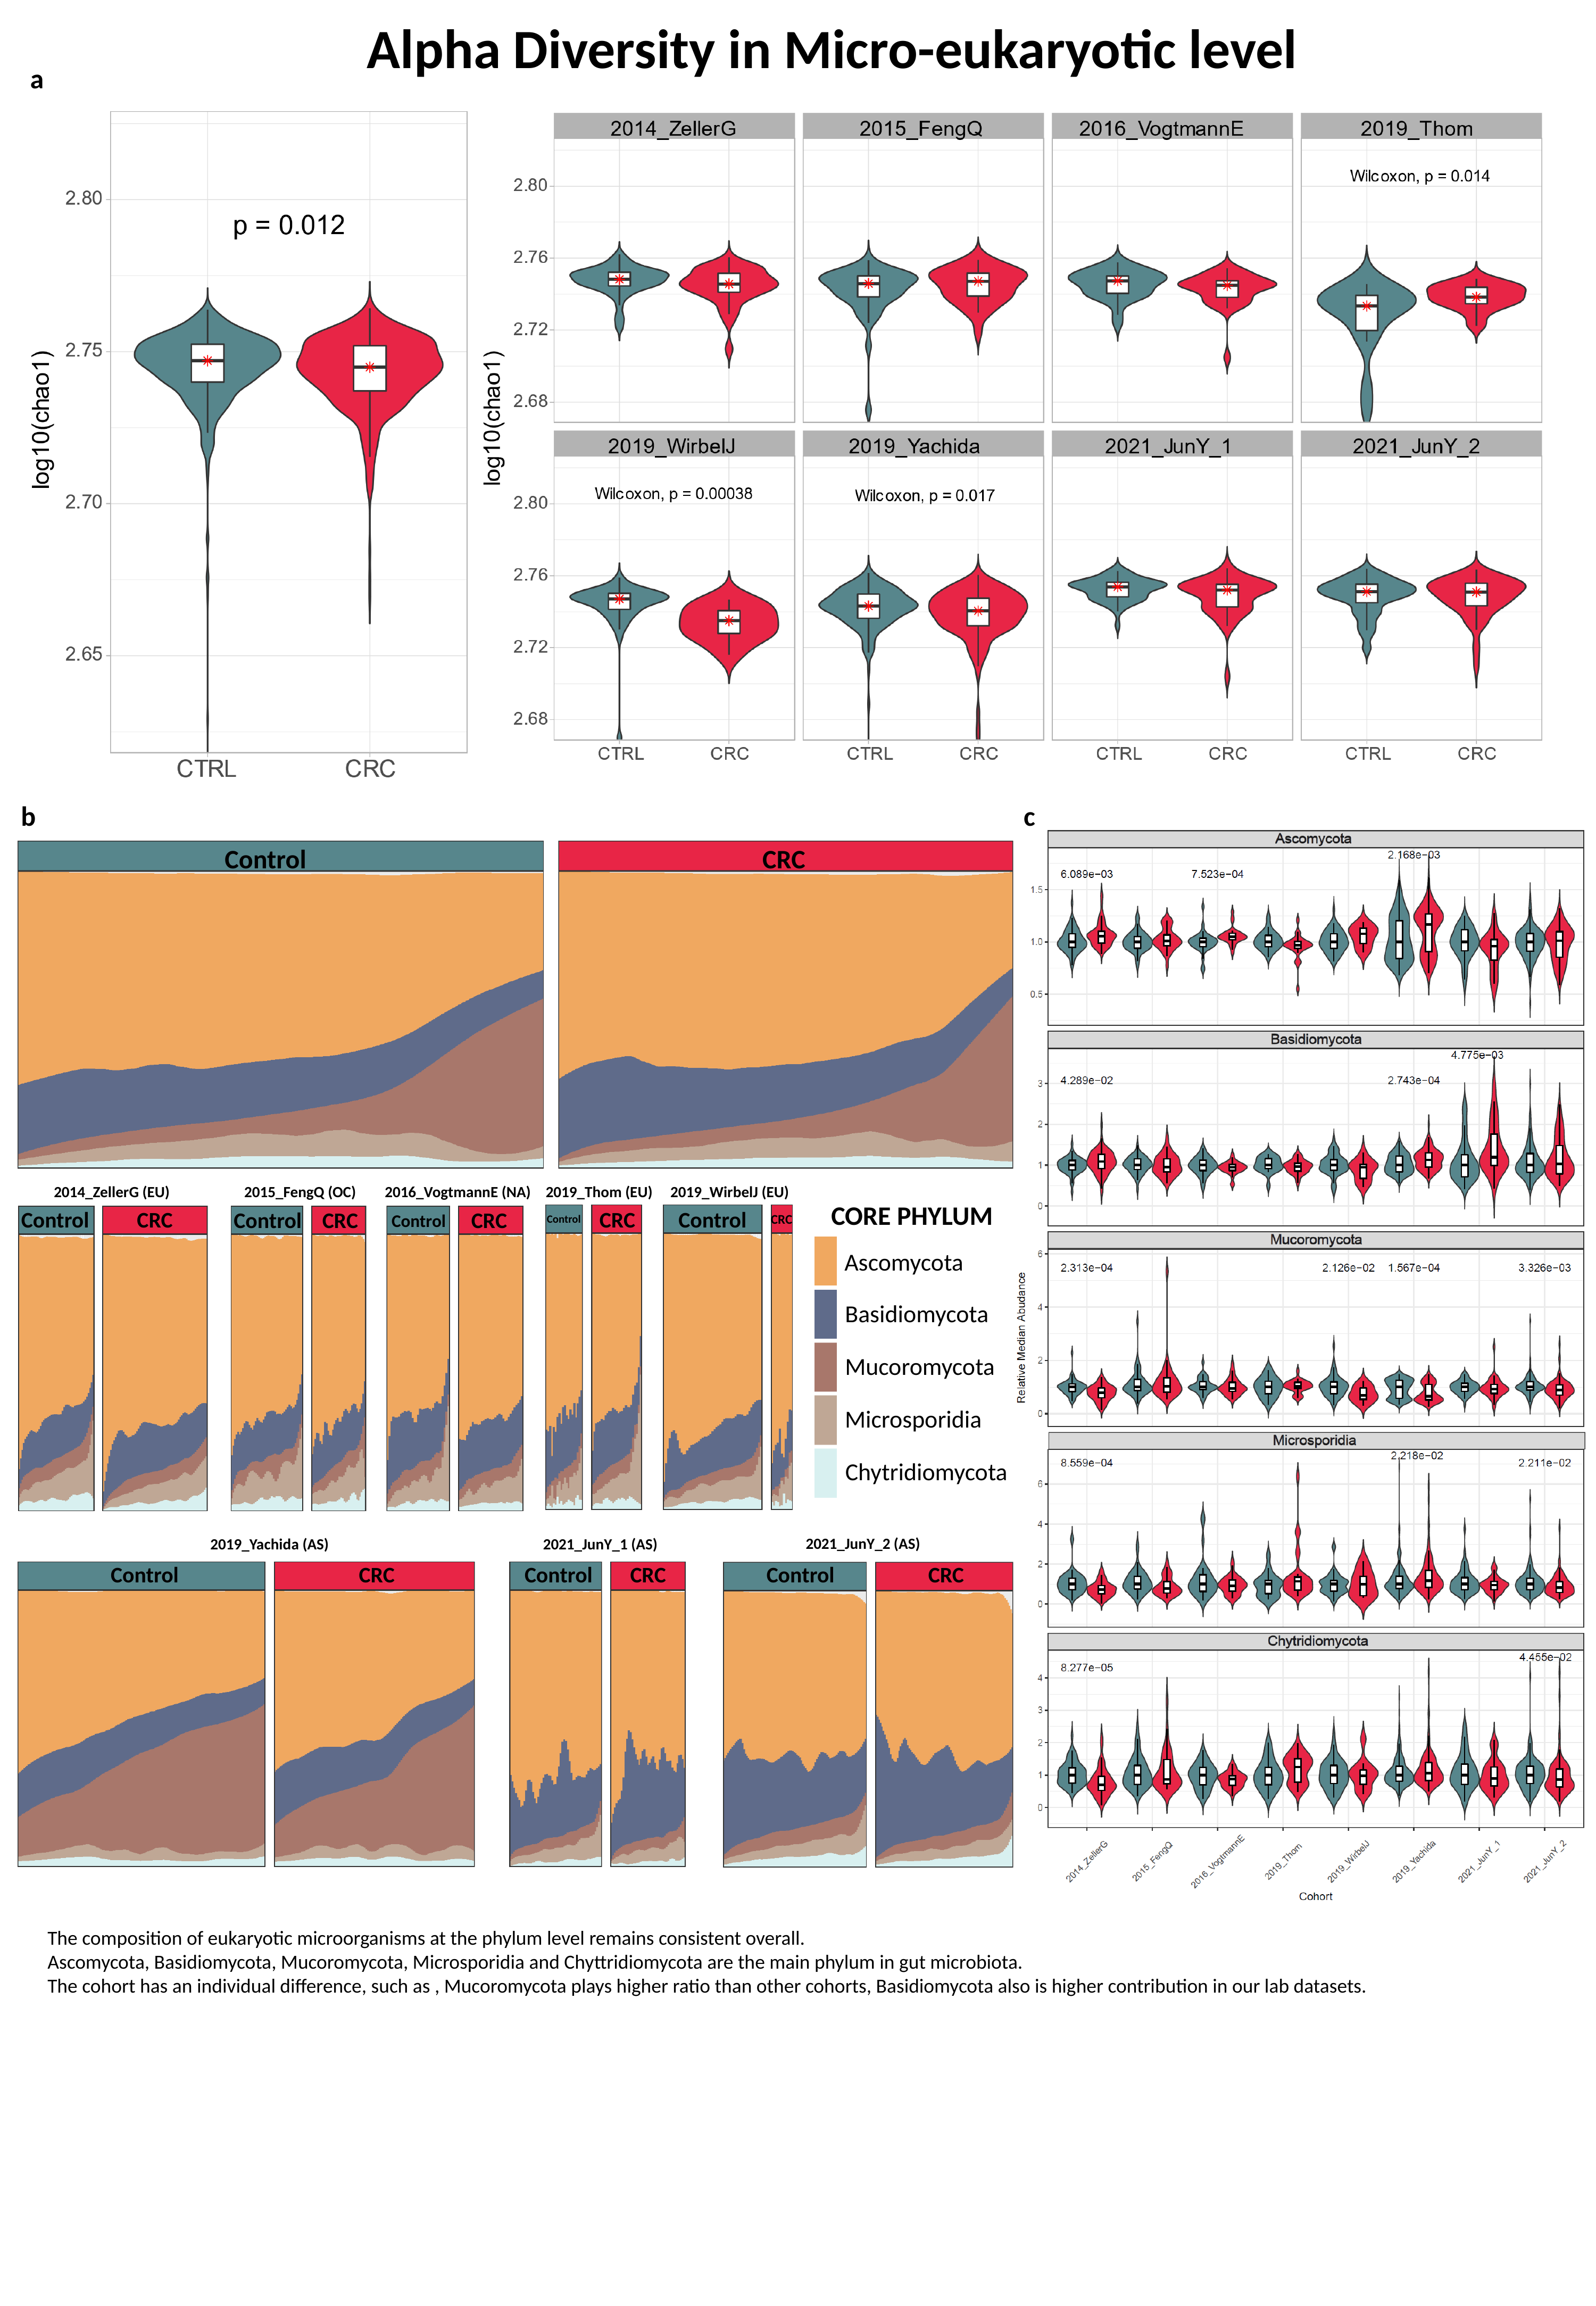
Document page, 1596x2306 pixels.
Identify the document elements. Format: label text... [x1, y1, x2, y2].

text_box Alpha Diversity in Micro-eukaryotic level [359, 9, 1307, 56]
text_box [9, 794, 1015, 1878]
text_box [15, 56, 1559, 794]
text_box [1015, 794, 1588, 1903]
text_box The composition of eukaryotic microorganisms at the phylum level remains consistent overall. Ascomycota, Basidiomycota, Mucoromycota, Microsporidia and Chyttridiomycota are the main phylum in gut microbiota. The cohort has an individual difference, such as , Mucoromycota plays higher ratio than other cohorts, Basidiomycota also is higher contribution in our lab datasets. [39, 1921, 1376, 2025]
